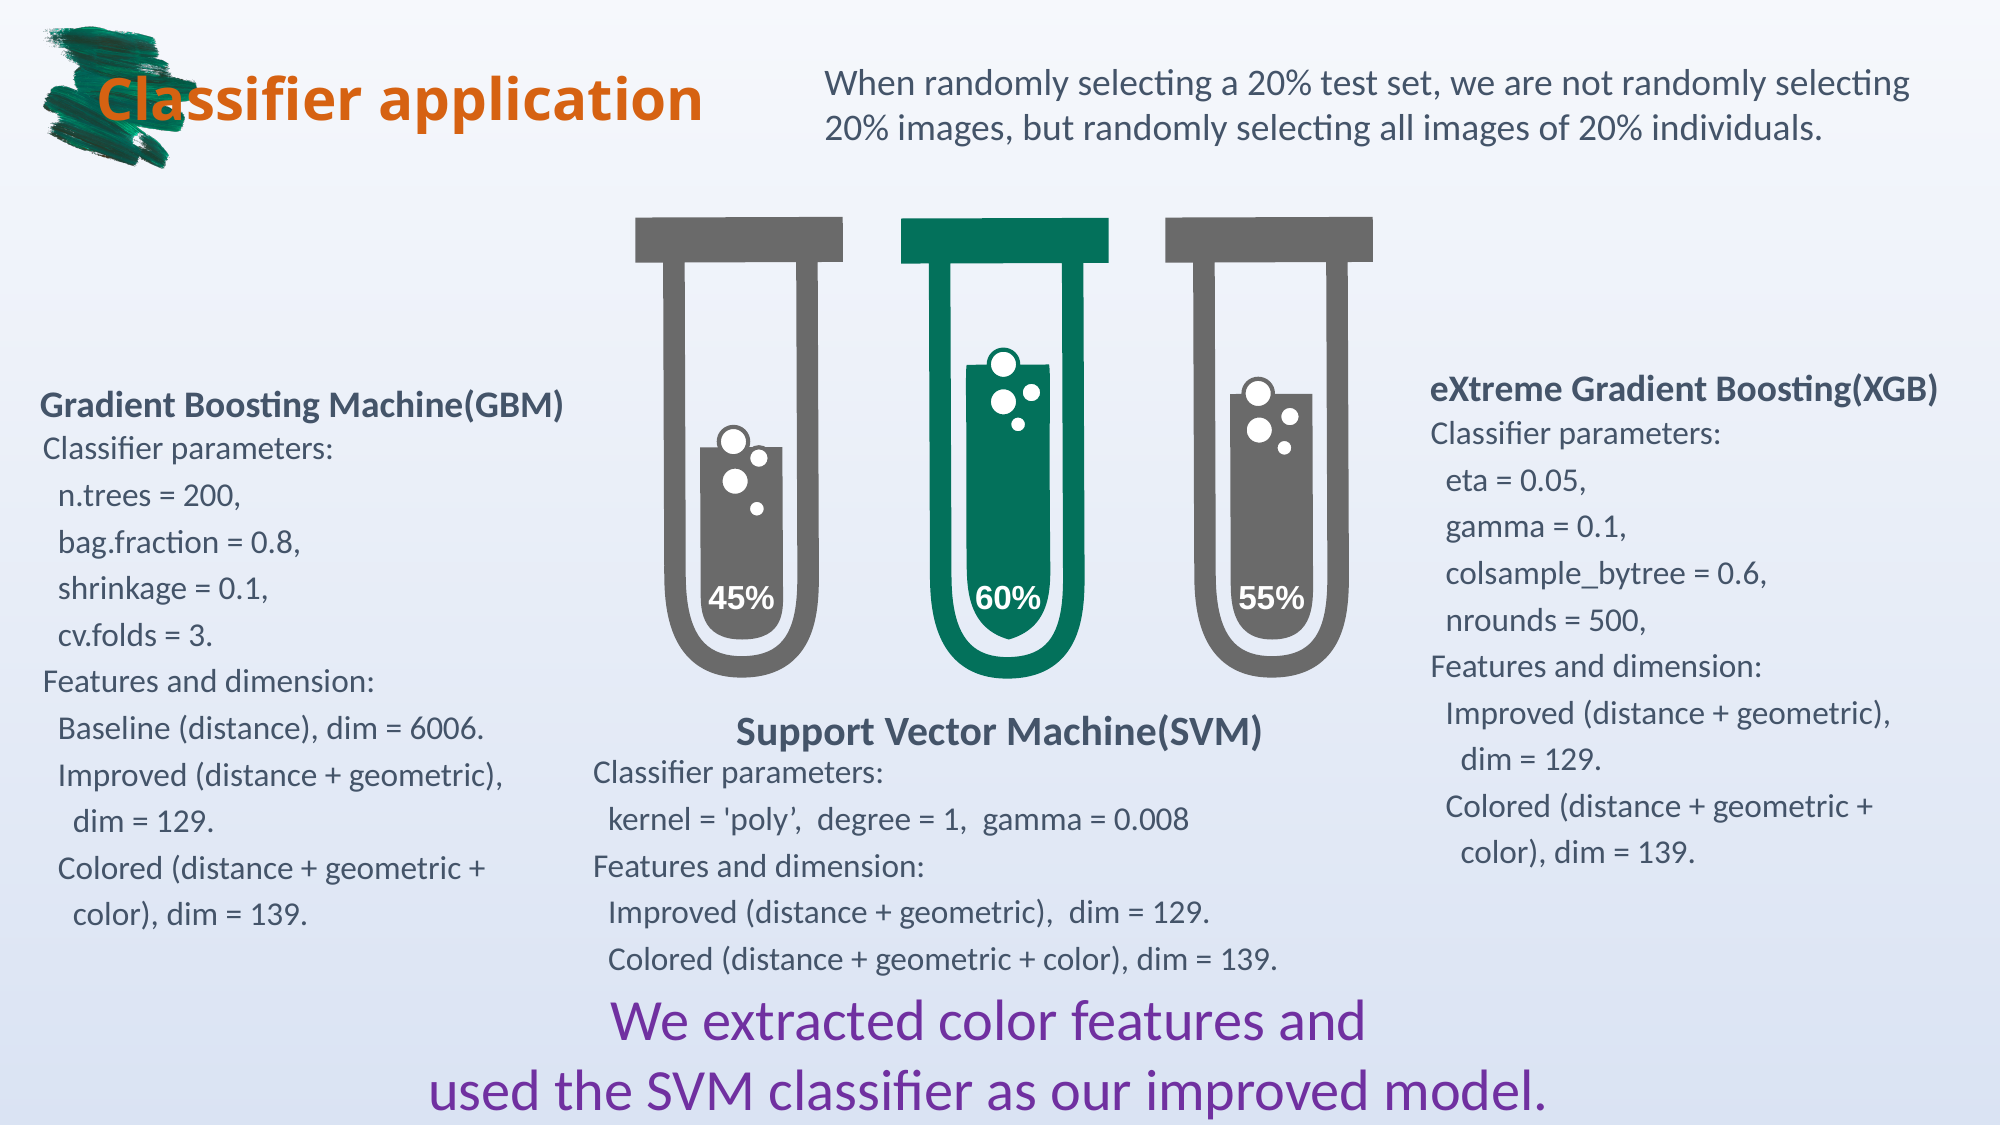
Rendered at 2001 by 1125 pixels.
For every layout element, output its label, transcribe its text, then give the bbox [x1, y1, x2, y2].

picture [42, 26, 199, 169]
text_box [591, 703, 1409, 985]
text_box Classifier application [199, 54, 809, 140]
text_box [1429, 364, 1978, 888]
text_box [40, 379, 578, 952]
text_box We extracted color features and used the SVM classifier as our improved model. [402, 974, 1576, 1125]
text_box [635, 216, 1374, 679]
text_box When randomly selecting a 20% test set, we are not randomly selecting 20% images, but randomly selecting all images of 20% individuals. [809, 50, 1937, 155]
